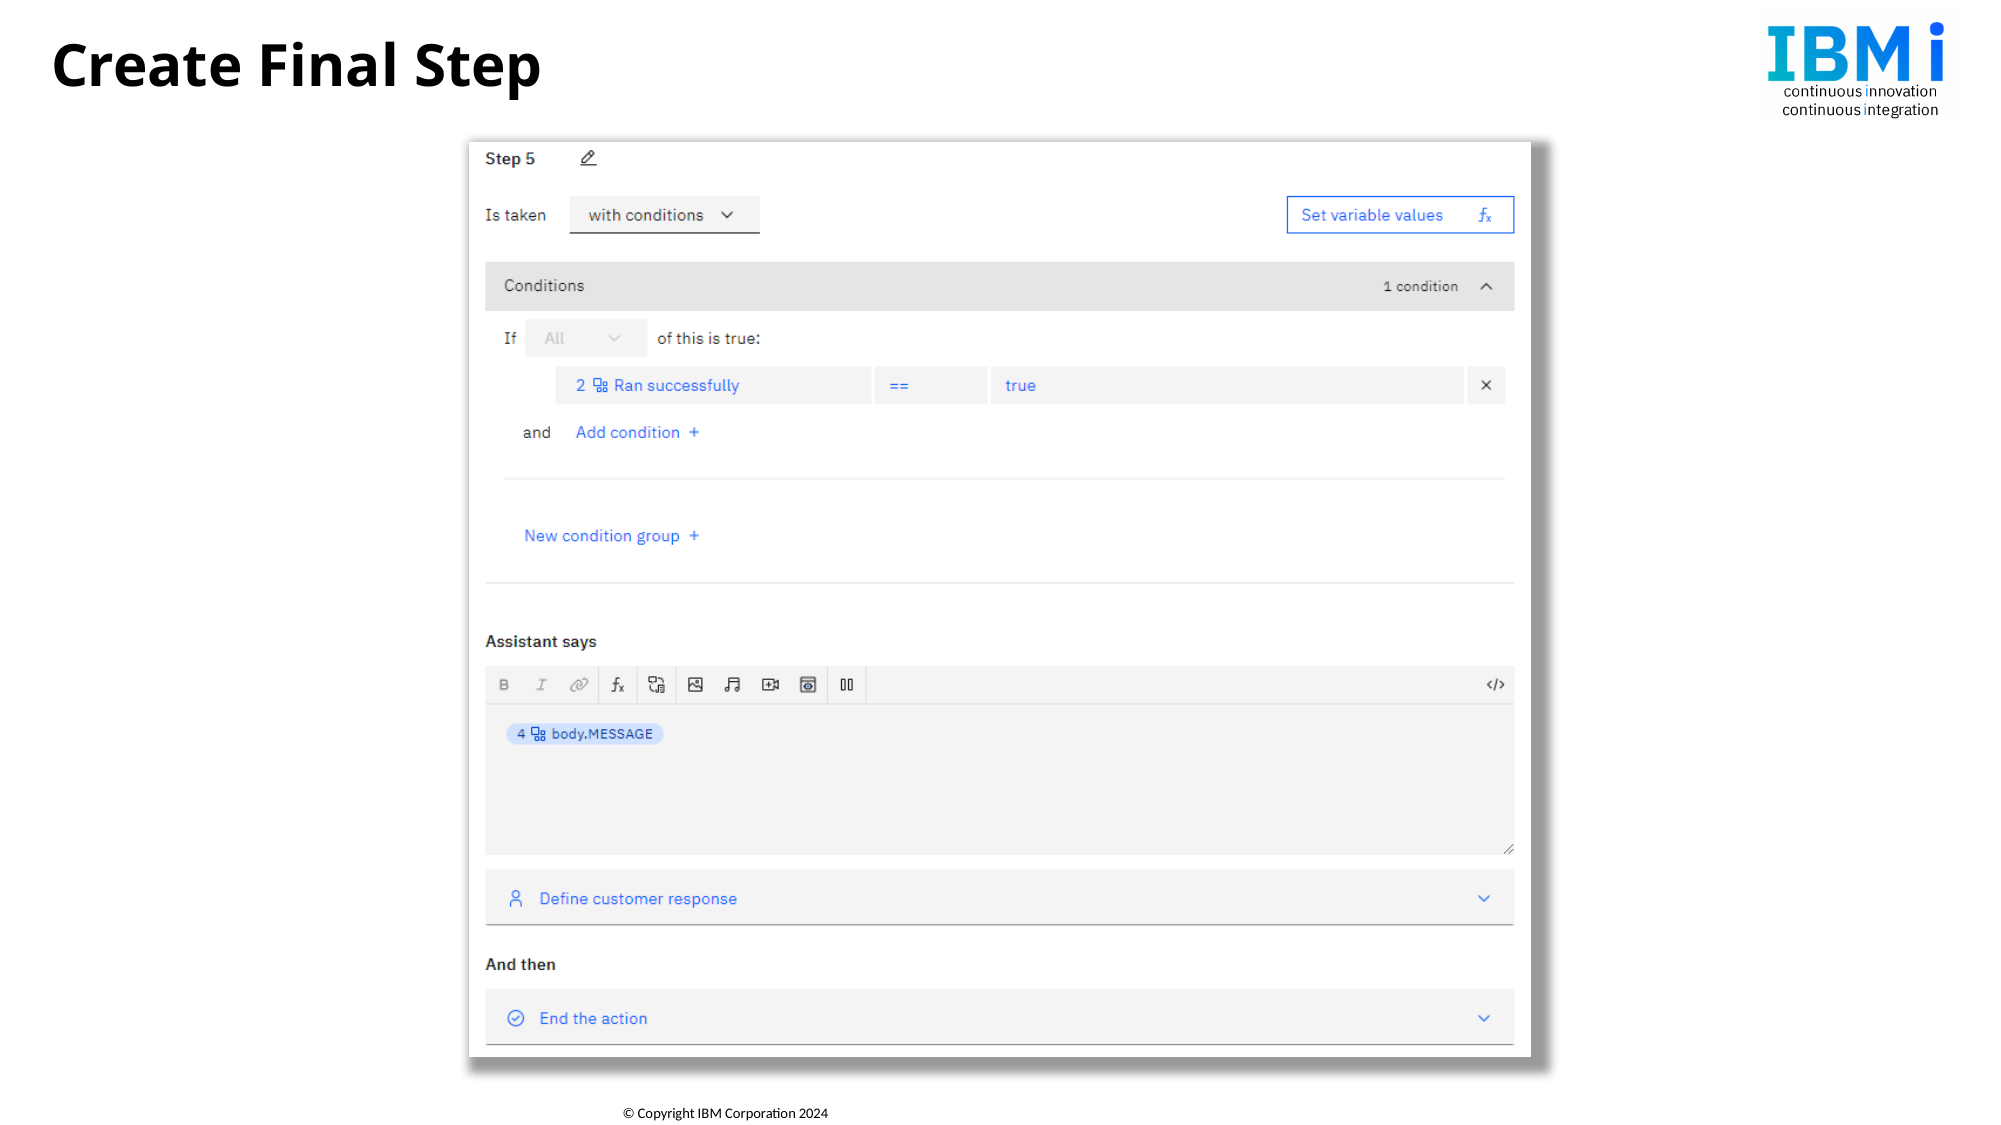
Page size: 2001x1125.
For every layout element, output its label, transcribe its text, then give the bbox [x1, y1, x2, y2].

picture [468, 141, 1532, 1057]
picture [1761, 5, 1961, 124]
title Create Final Step [51, 36, 1721, 101]
